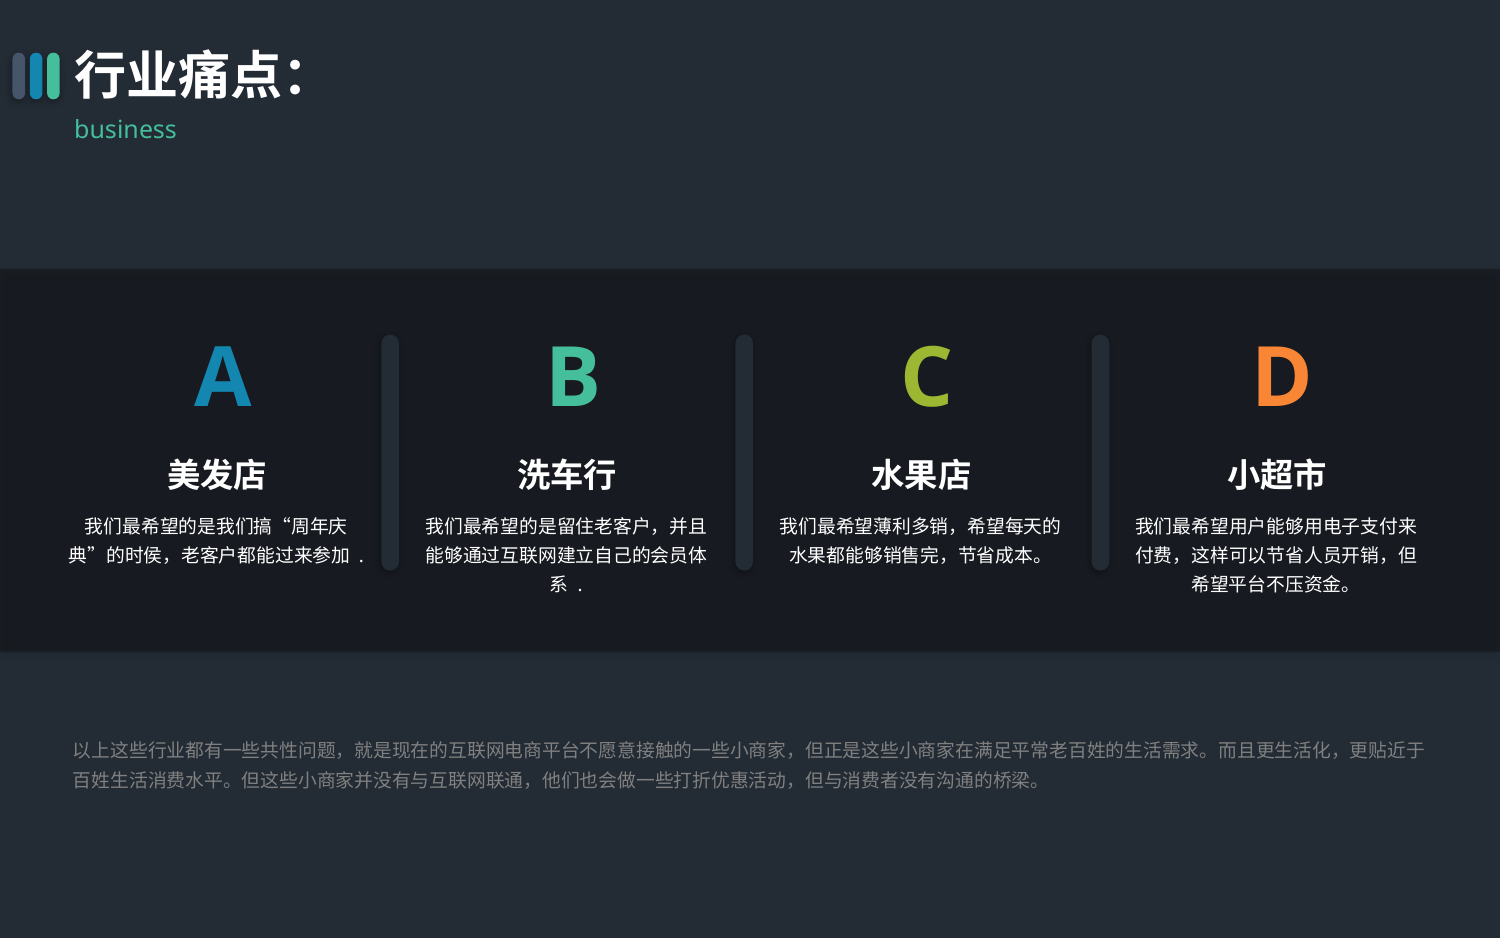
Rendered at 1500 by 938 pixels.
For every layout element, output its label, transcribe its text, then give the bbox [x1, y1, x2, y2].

list 洗车行 [420, 444, 715, 504]
list 小超市 [1129, 444, 1425, 504]
list 行业痛点： [74, 44, 1425, 104]
list C [852, 303, 1002, 442]
list 水果店 [774, 444, 1069, 504]
list B [498, 303, 648, 442]
list 以上这些行业都有一些共性问题，就是现在的互联网电商平台不愿意接触的一些小商家，但正是这些小商家在满足平常老百姓的生活需求。而且更生活化，更贴近于百姓生活消费水平。但这些小商家并没有与互联网联通，他们也会做一些打折优惠活动，但与消费者没有沟通的桥梁。 [72, 732, 1423, 839]
list 我们最希望的是留住老客户，并且能够通过互联网建立自己的会员体系 . [417, 507, 715, 615]
list A [148, 303, 297, 442]
list business [74, 113, 1425, 145]
list 美发店 [70, 444, 365, 504]
list 我们最希望用户能够用电子支付来付费，这样可以节省人员开销，但希望平台不压资金。 [1127, 507, 1425, 615]
list D [1208, 303, 1357, 442]
list 我们最希望的是我们搞“周年庆典”的时侯，老客户都能过来参加 . [67, 507, 365, 615]
list 我们最希望薄利多销，希望每天的水果都能够销售完，节省成本。 [772, 507, 1069, 615]
